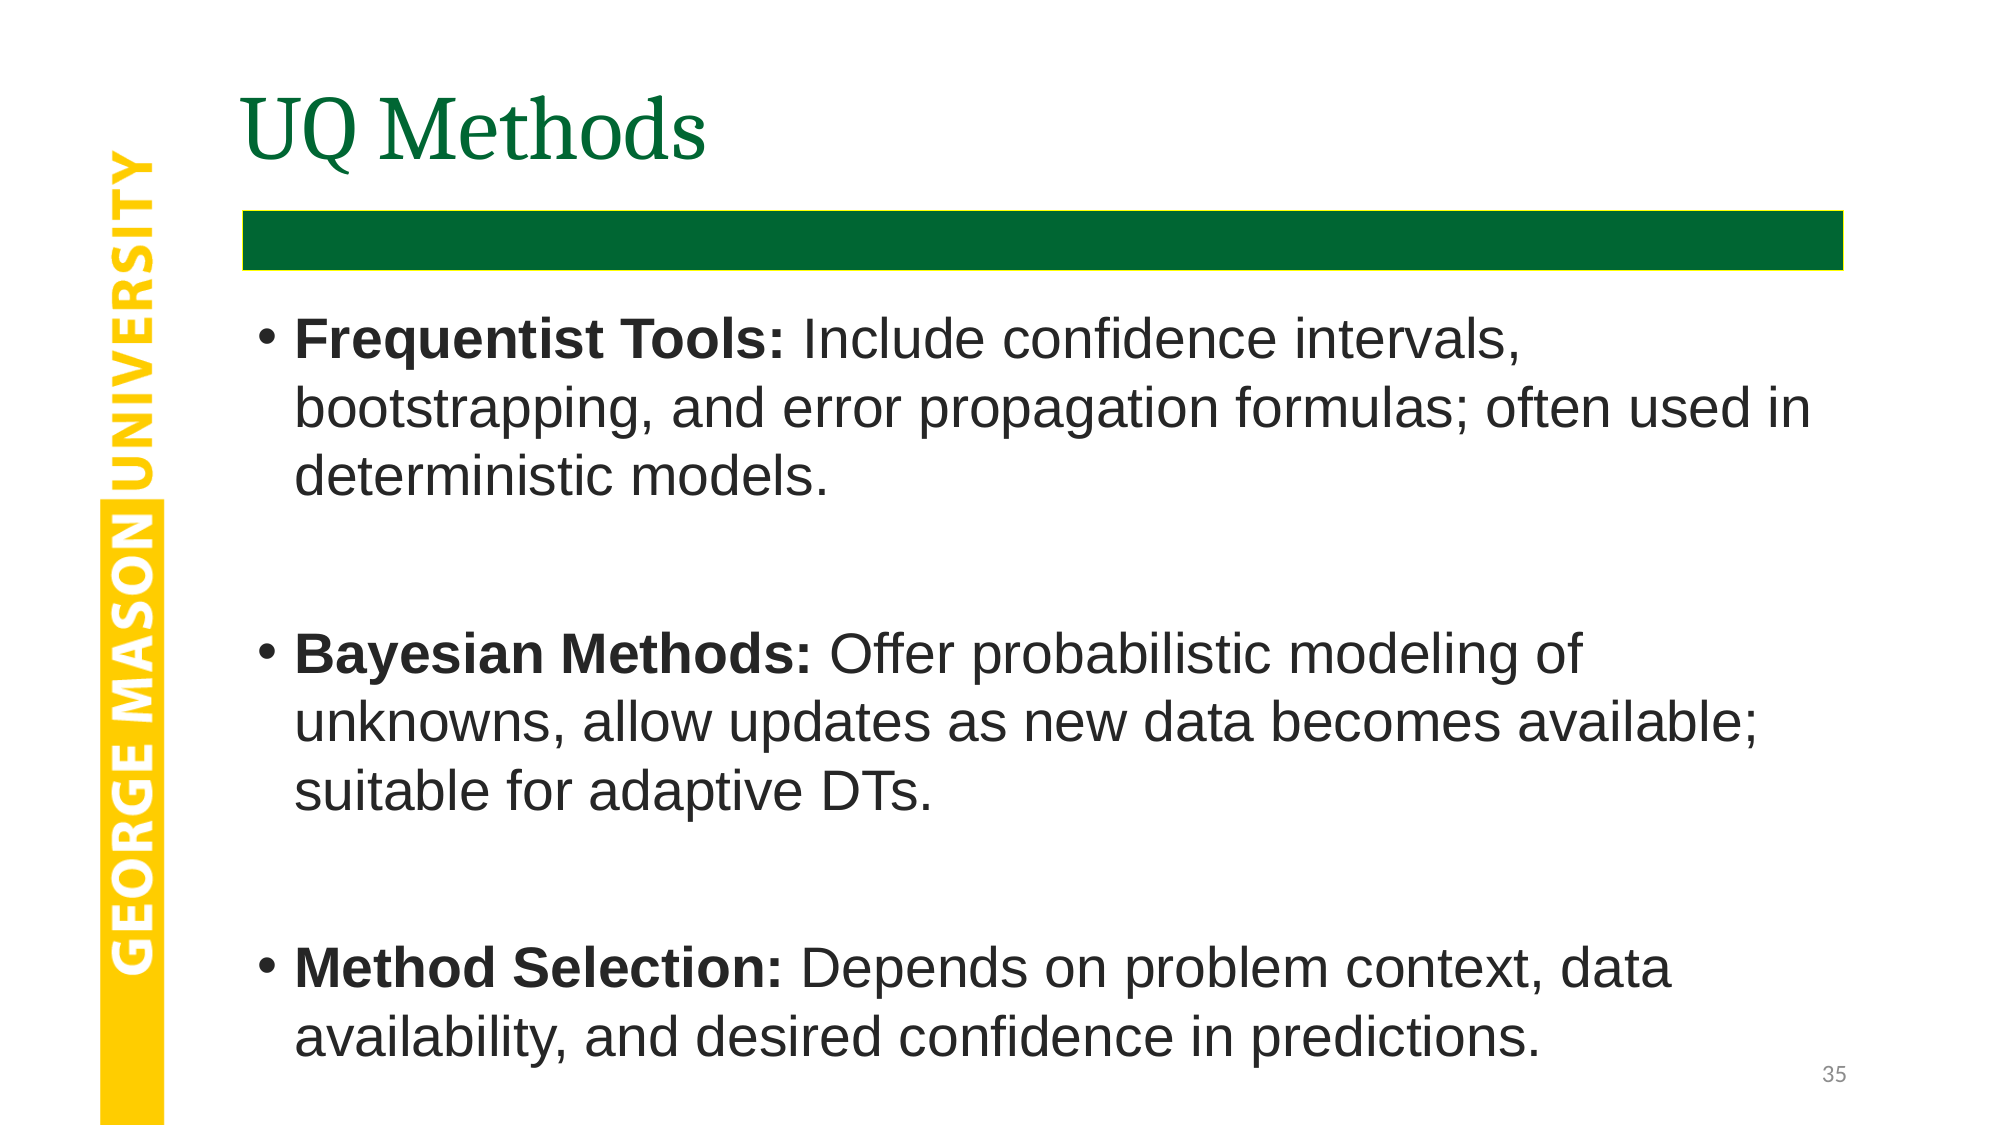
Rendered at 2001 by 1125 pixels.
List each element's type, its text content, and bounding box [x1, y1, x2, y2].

title UQ Methods [224, 44, 1863, 187]
list Frequentist Tools: Include confidence intervals, bootstrapping, and error propagation formulas; often used in deterministic models. Bayesian Methods: Offer probabilistic modeling of unknowns, allow updates as new data becomes available; suitable for adaptive DTs. Method Selection: Depends on problem context, data availability, and desired confidence in predictions. [242, 294, 1844, 1081]
picture [74, 115, 188, 1125]
slide_number 35 [1412, 1042, 1863, 1103]
